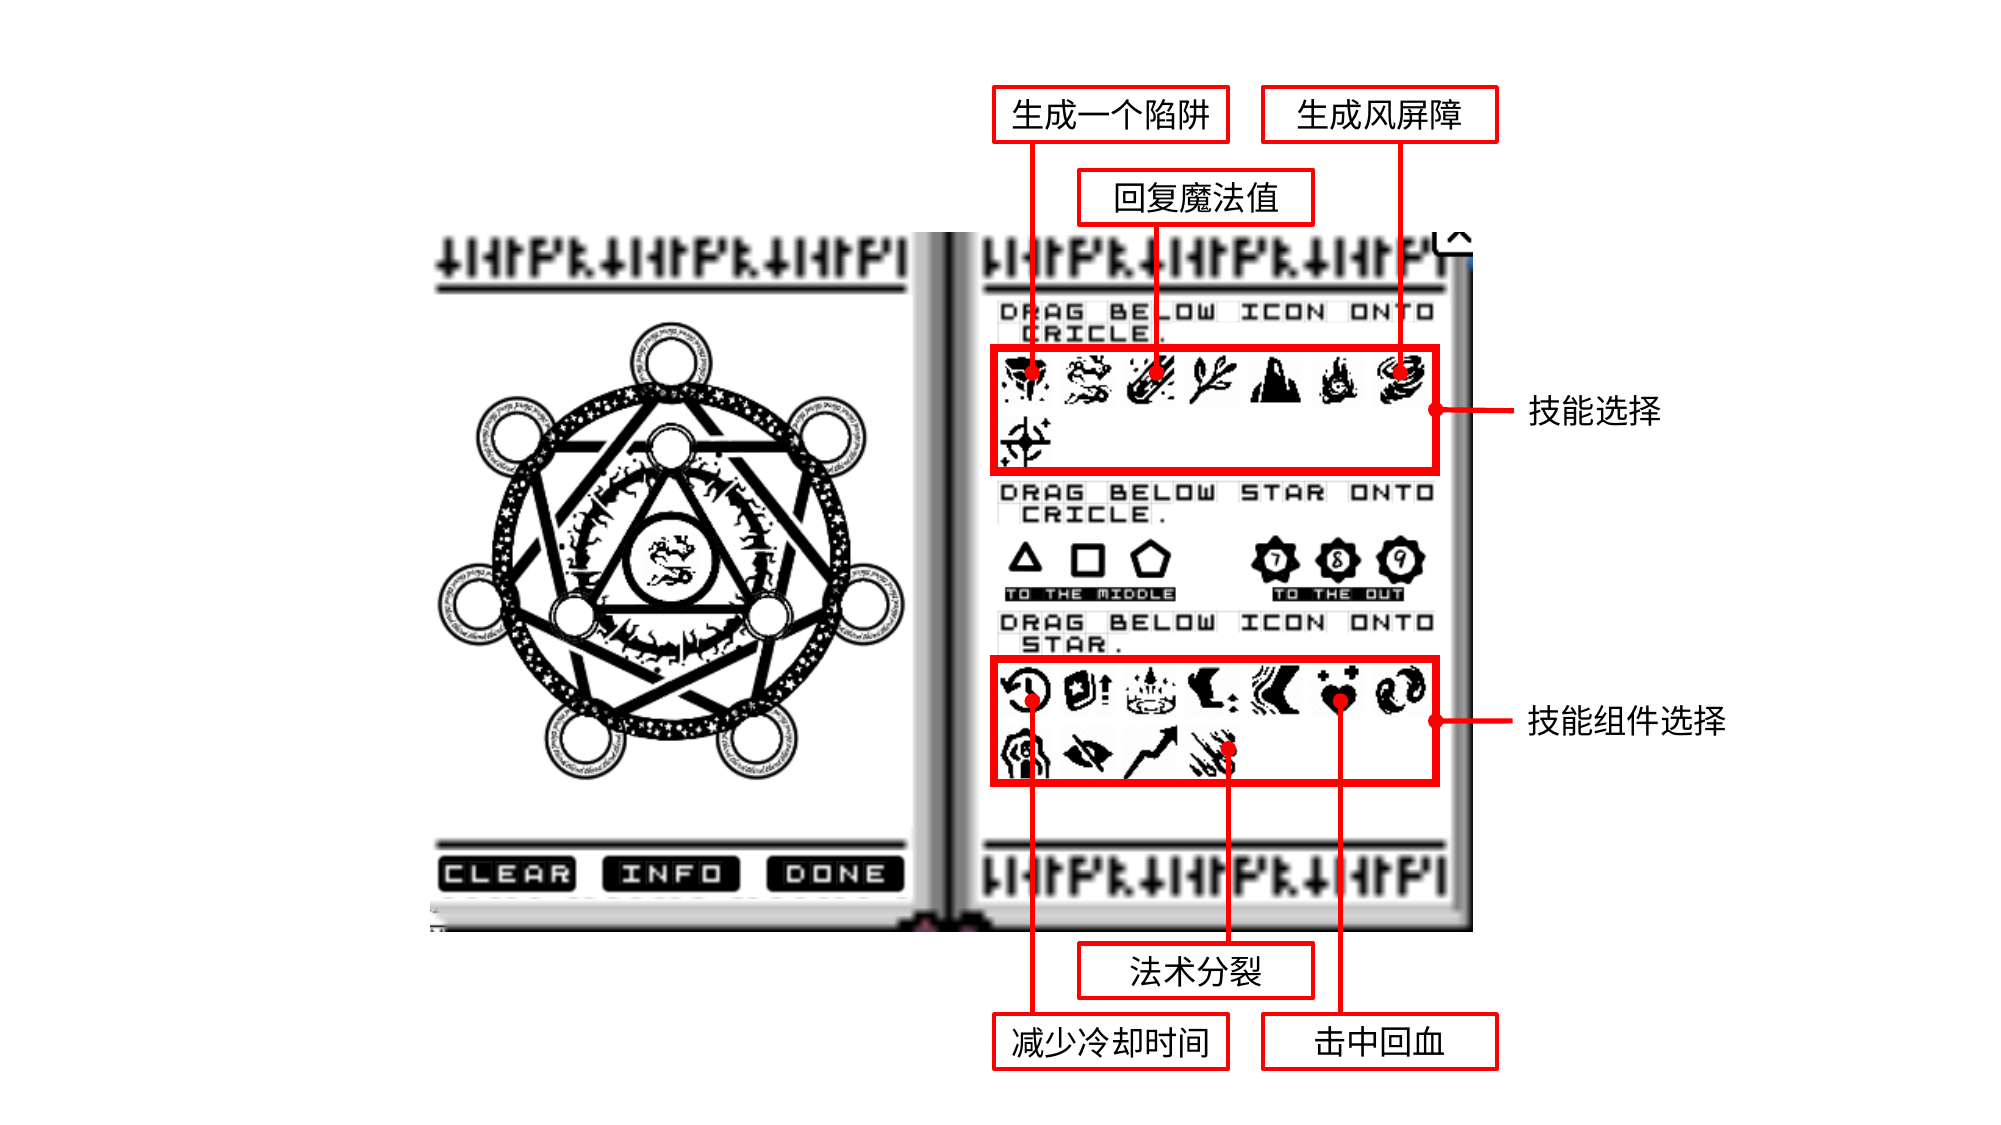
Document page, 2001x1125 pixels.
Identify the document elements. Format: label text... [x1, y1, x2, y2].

text_box 技能选择 [1513, 383, 1728, 438]
text_box 减少冷却时间 [994, 1014, 1229, 1069]
text_box 生成一个陷阱 [994, 87, 1229, 142]
text_box 生成风屏障 [1262, 87, 1497, 142]
picture [430, 232, 1473, 932]
text_box 回复魔法值 [1079, 169, 1314, 225]
text_box 击中回血 [1262, 1014, 1497, 1069]
text_box 技能组件选择 [1512, 693, 1748, 748]
text_box 法术分裂 [1079, 943, 1314, 999]
